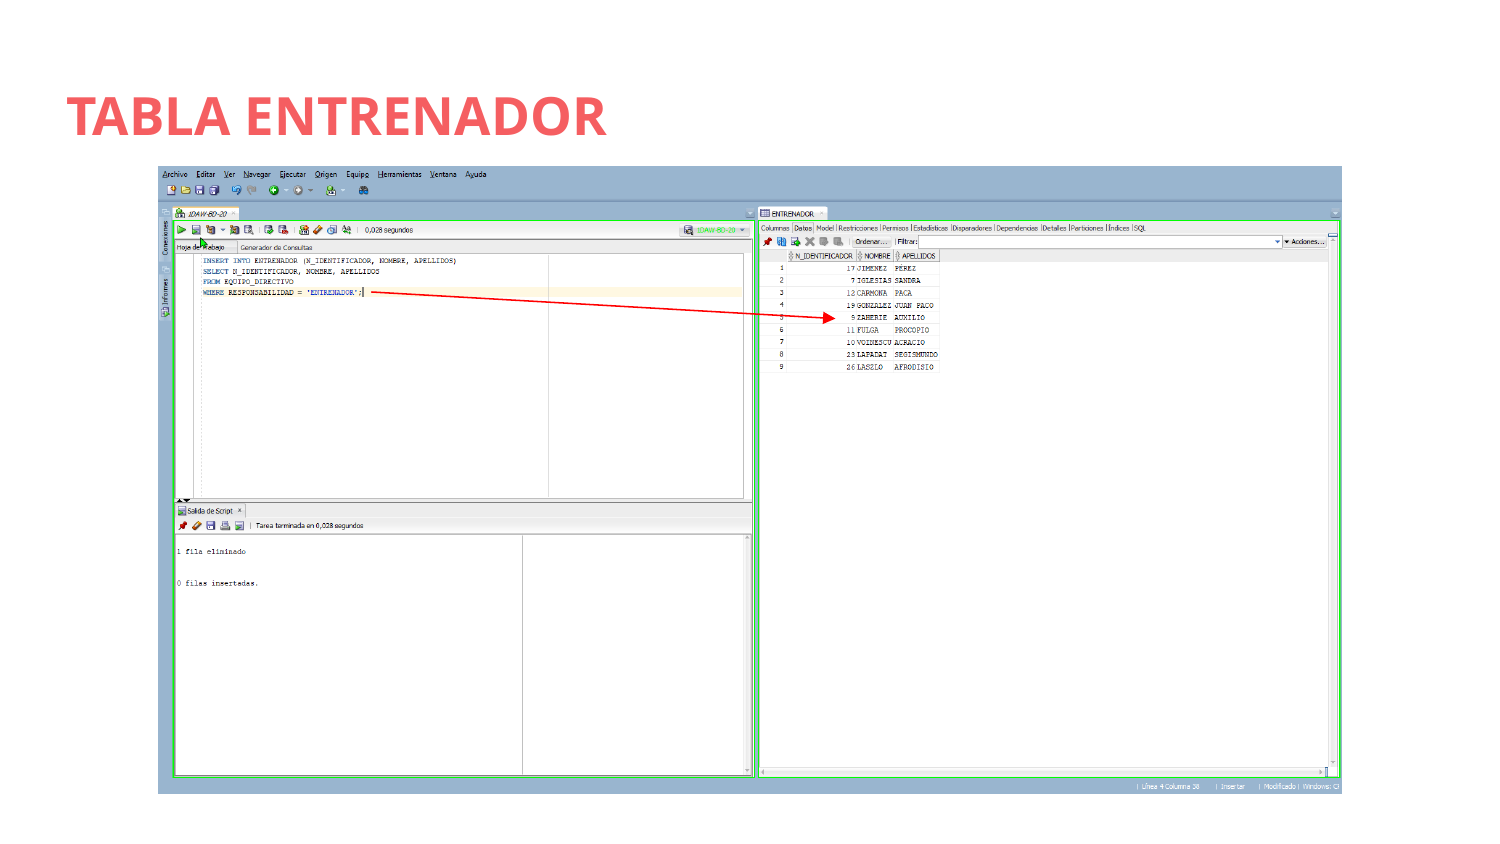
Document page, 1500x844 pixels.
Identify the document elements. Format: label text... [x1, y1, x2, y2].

title TABLA ENTRENADOR [51, 64, 1449, 167]
picture [158, 166, 1342, 794]
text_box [371, 291, 836, 319]
